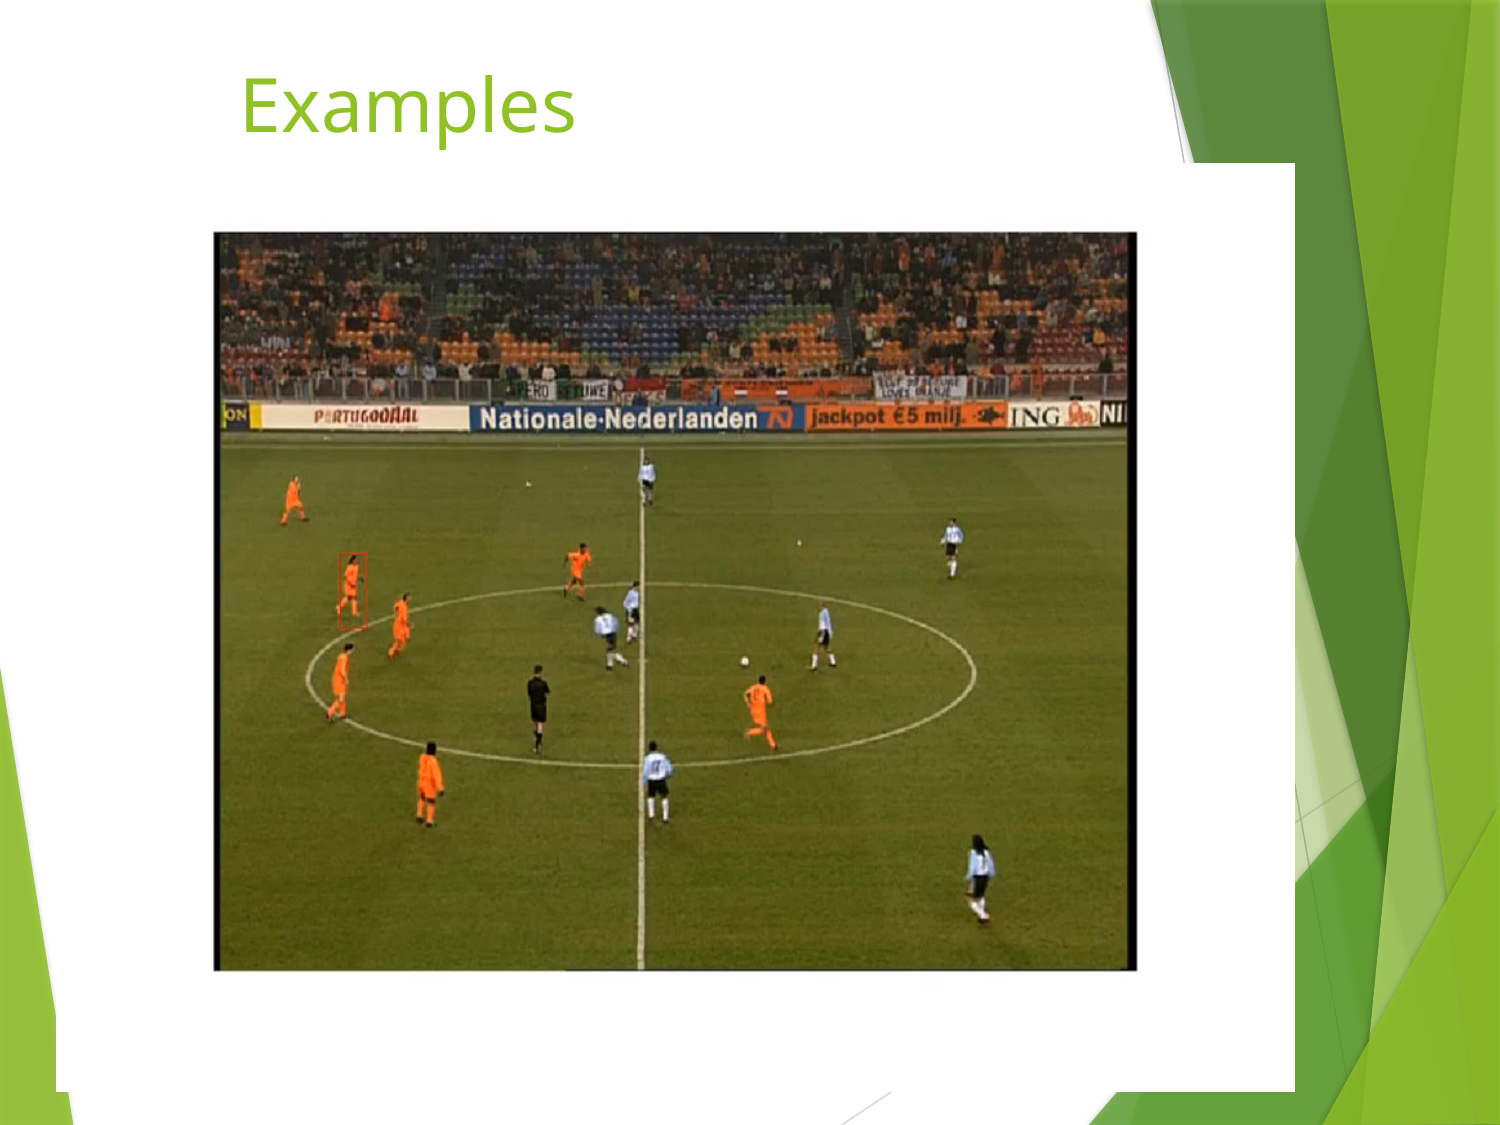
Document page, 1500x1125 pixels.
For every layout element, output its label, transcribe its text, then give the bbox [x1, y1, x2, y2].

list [55, 162, 1296, 1094]
title Examples [224, 49, 1425, 237]
